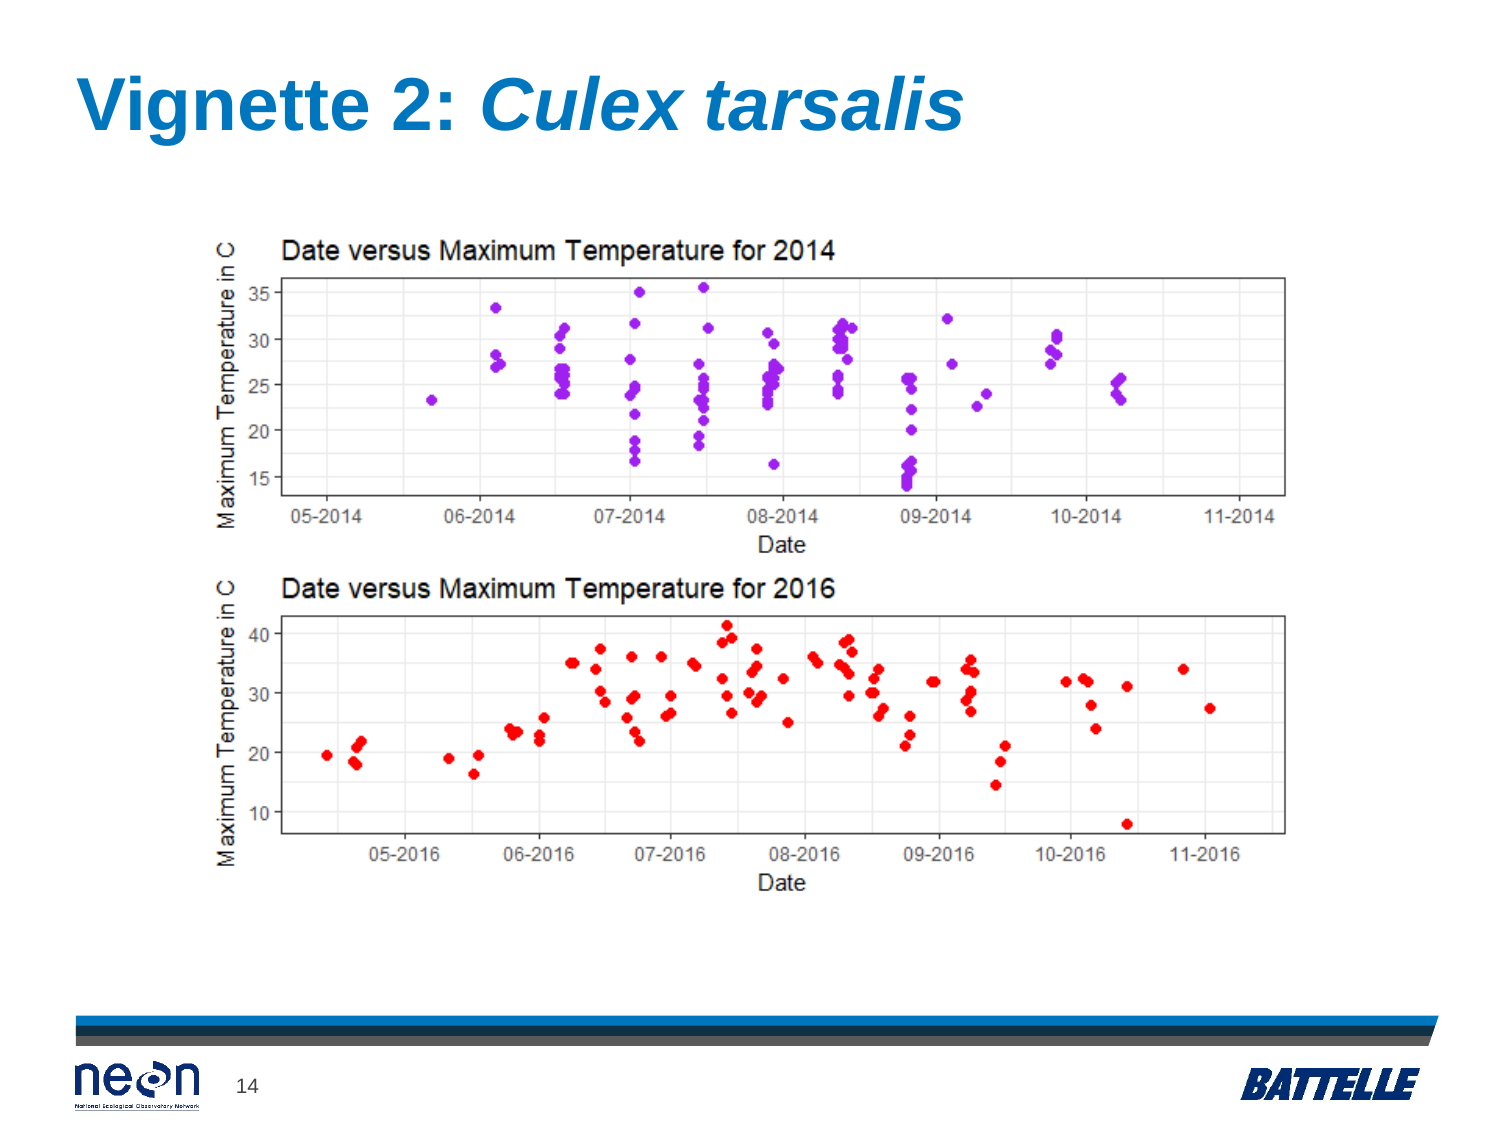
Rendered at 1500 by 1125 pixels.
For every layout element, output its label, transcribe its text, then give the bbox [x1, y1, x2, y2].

slide_number 14 [235, 1068, 328, 1102]
picture [202, 226, 1298, 903]
picture [75, 1061, 199, 1111]
picture [1240, 1068, 1420, 1100]
title Vignette 2: Culex tarsalis [76, 68, 1424, 227]
